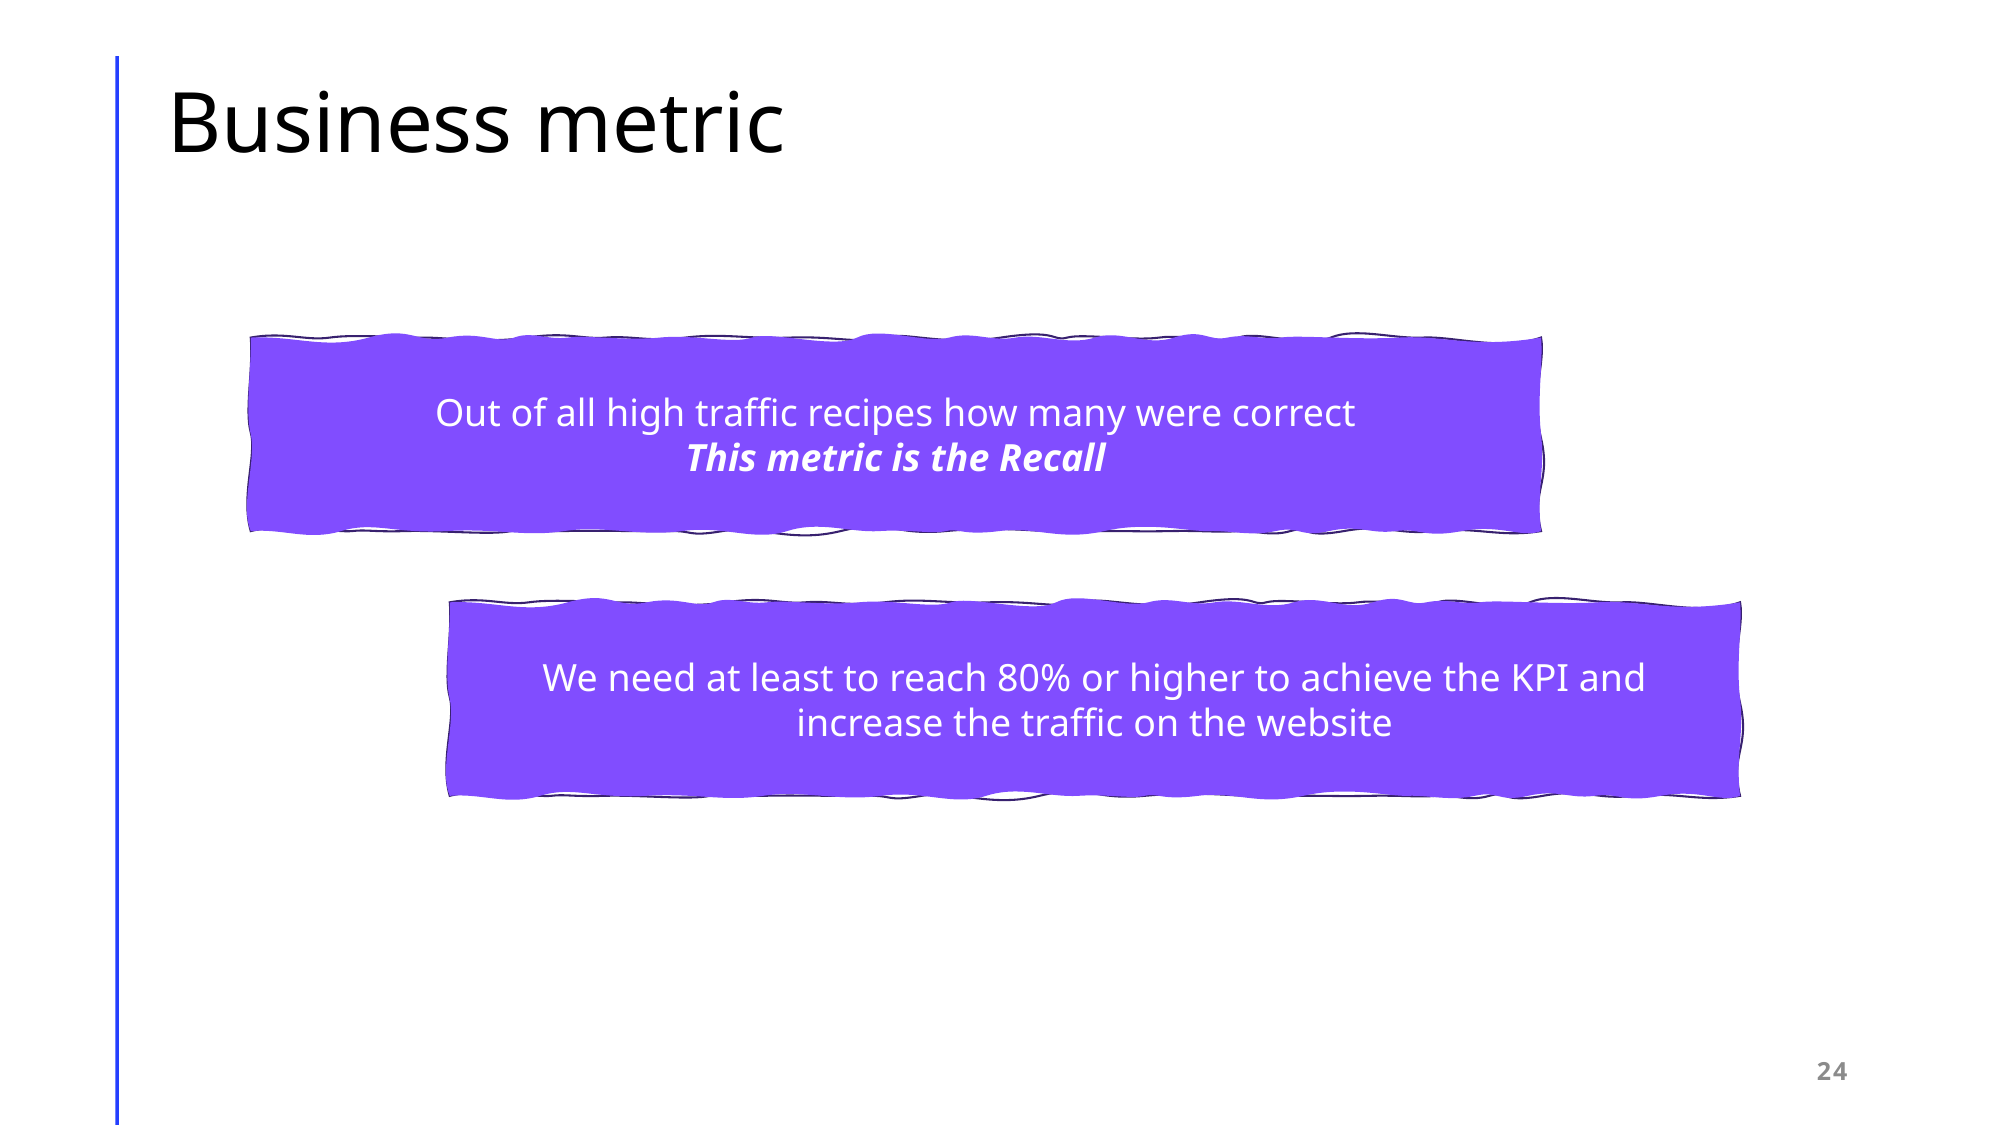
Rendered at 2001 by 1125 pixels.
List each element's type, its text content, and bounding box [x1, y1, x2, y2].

text_box Business metric [153, 73, 1458, 267]
slide_number 24 [1412, 1042, 1863, 1103]
text_box We need at least to reach 80% or higher to achieve the KPI and increase the traffic on the website [445, 596, 1745, 802]
text_box Out of all high traffic recipes how many were correct This metric is the Recall [246, 332, 1546, 537]
